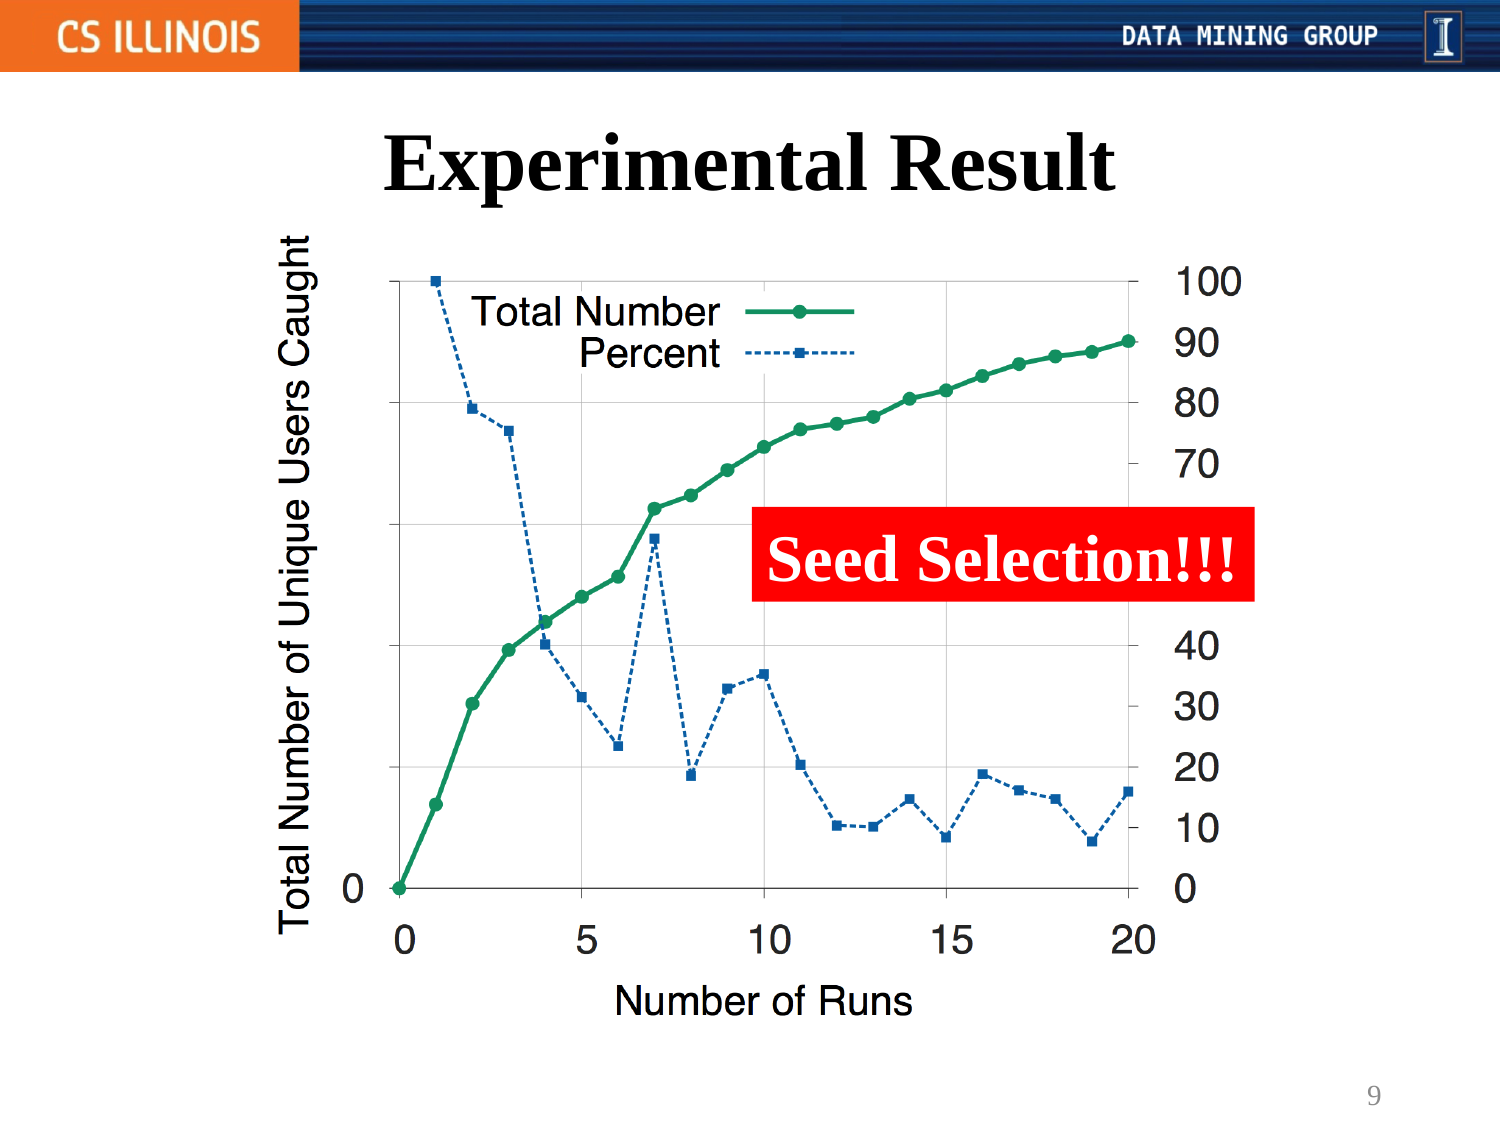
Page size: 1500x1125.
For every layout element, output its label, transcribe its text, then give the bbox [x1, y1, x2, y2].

picture [0, 0, 1500, 72]
picture [254, 226, 1245, 1033]
text_box Seed Selection!!! [1245, 506, 1255, 602]
title Experimental Result [103, 100, 1397, 227]
slide_number 9 [1059, 1074, 1397, 1113]
